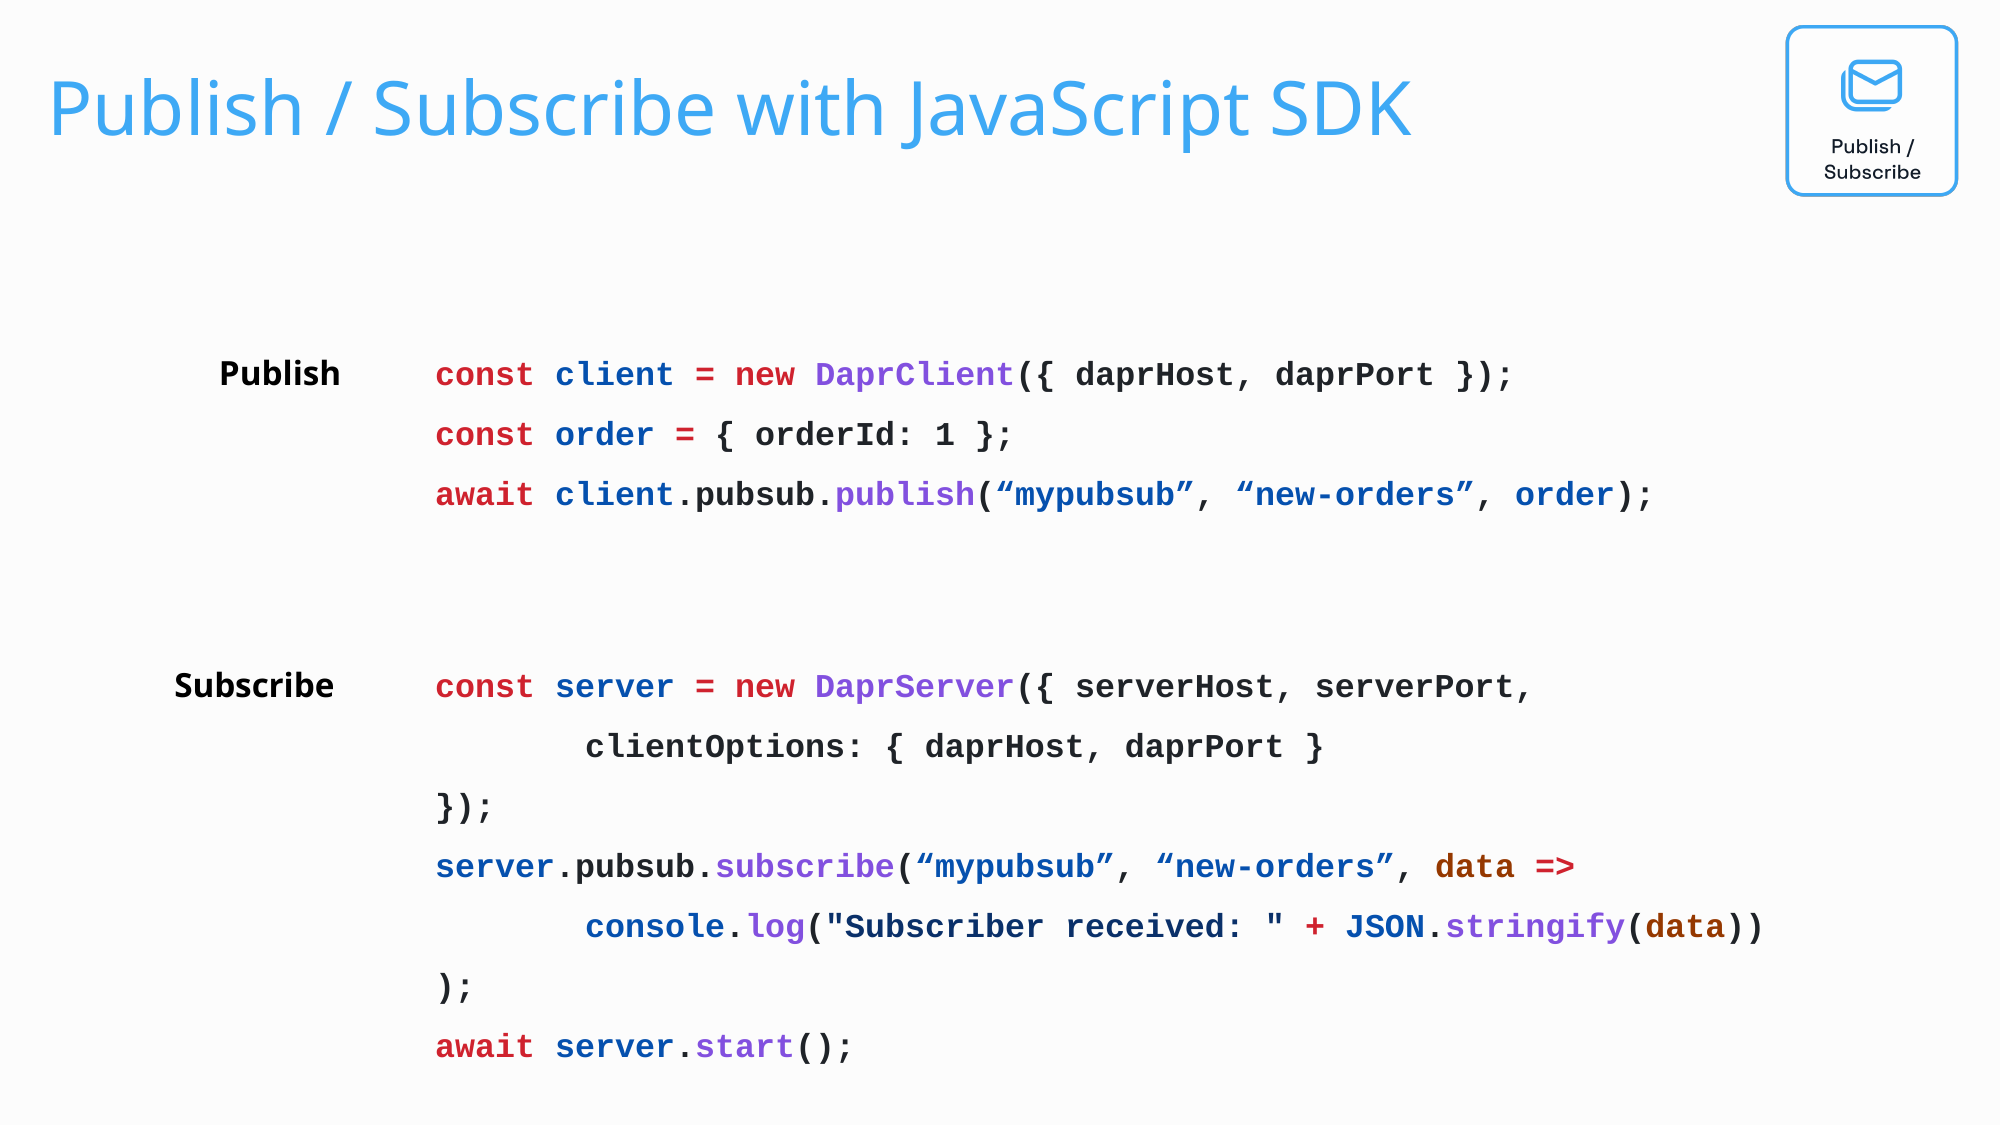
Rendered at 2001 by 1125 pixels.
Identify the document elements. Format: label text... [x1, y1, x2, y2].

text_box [157, 636, 1961, 1072]
title Publish / Subscribe with JavaScript SDK [1965, 34, 1972, 187]
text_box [205, 324, 1751, 518]
picture [1782, 22, 1961, 200]
title Publish / Subscribe with JavaScript SDK [32, 34, 1777, 187]
